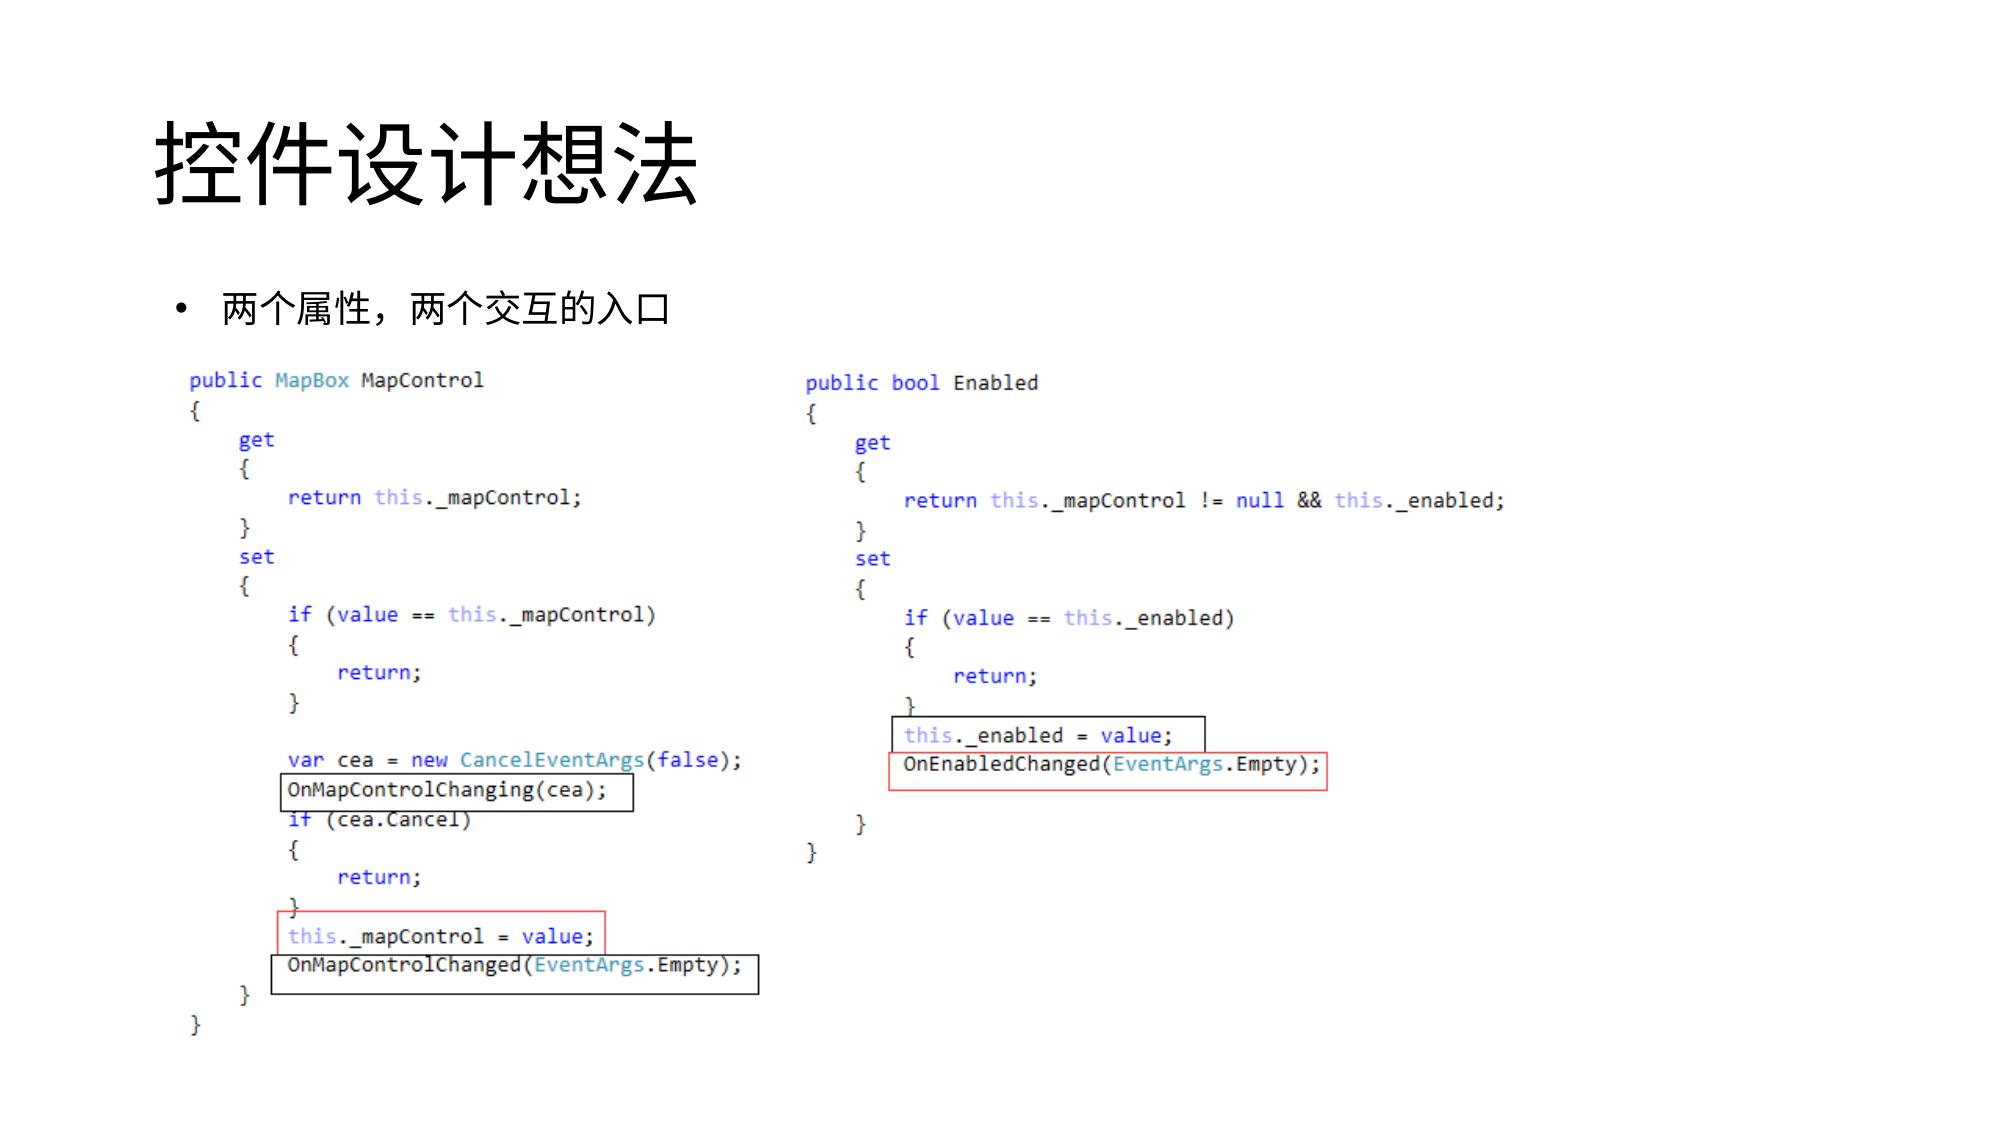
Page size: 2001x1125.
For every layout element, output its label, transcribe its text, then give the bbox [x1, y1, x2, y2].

picture [155, 340, 1508, 1053]
text_box 两个属性，两个交互的入口 [160, 277, 687, 352]
title 控件设计想法 [137, 59, 1863, 278]
